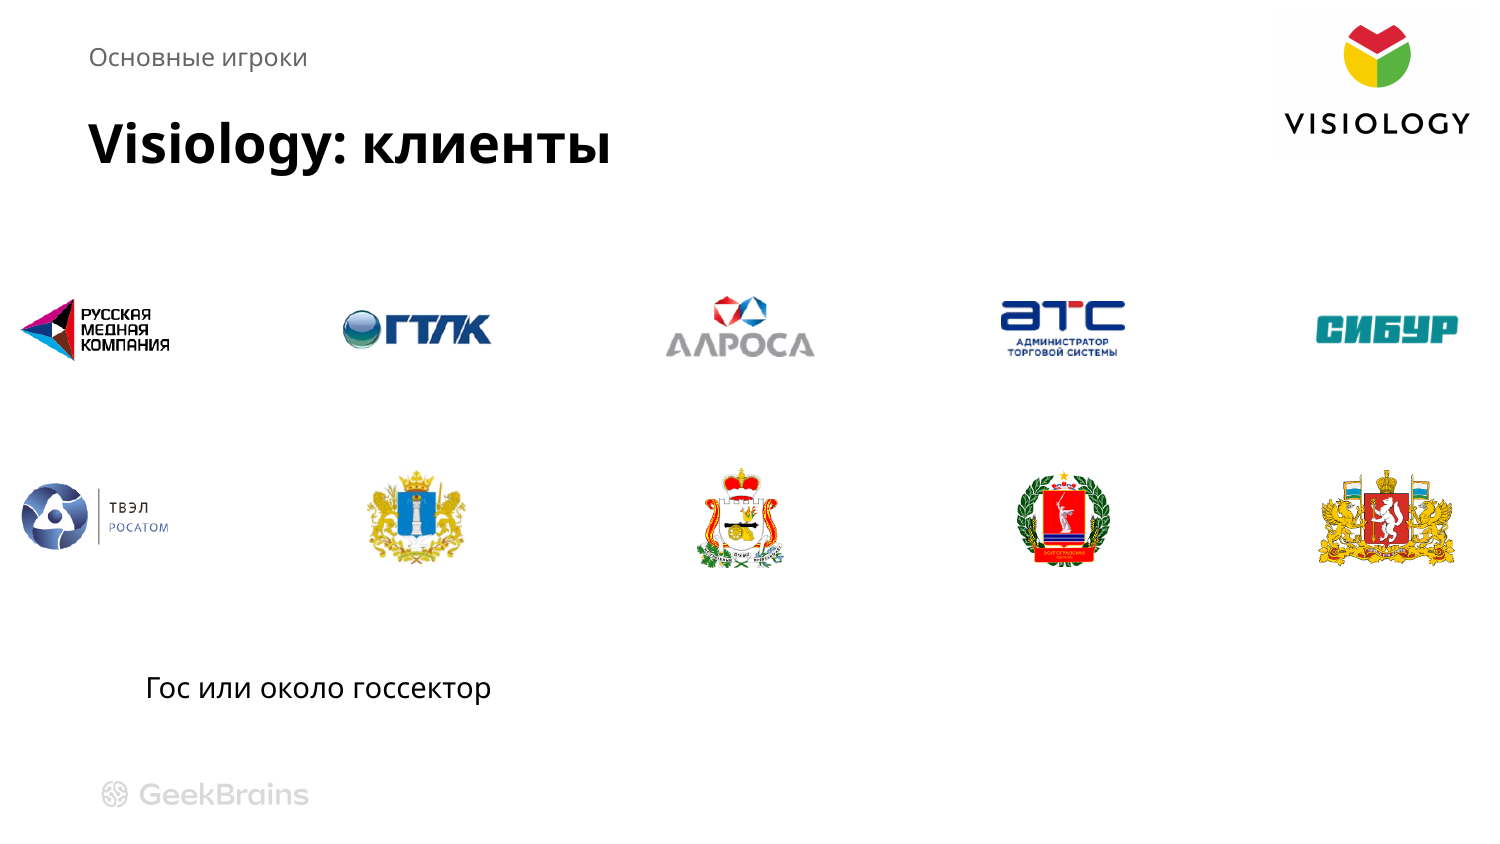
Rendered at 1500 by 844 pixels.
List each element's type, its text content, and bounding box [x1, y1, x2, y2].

picture [88, 767, 322, 822]
picture [0, 261, 1500, 583]
picture [1275, 8, 1478, 160]
title Visiology: клиенты [88, 118, 1412, 260]
text_box Гос или около госсектор [70, 639, 1394, 704]
subtitle Основные игроки [88, 24, 1270, 84]
